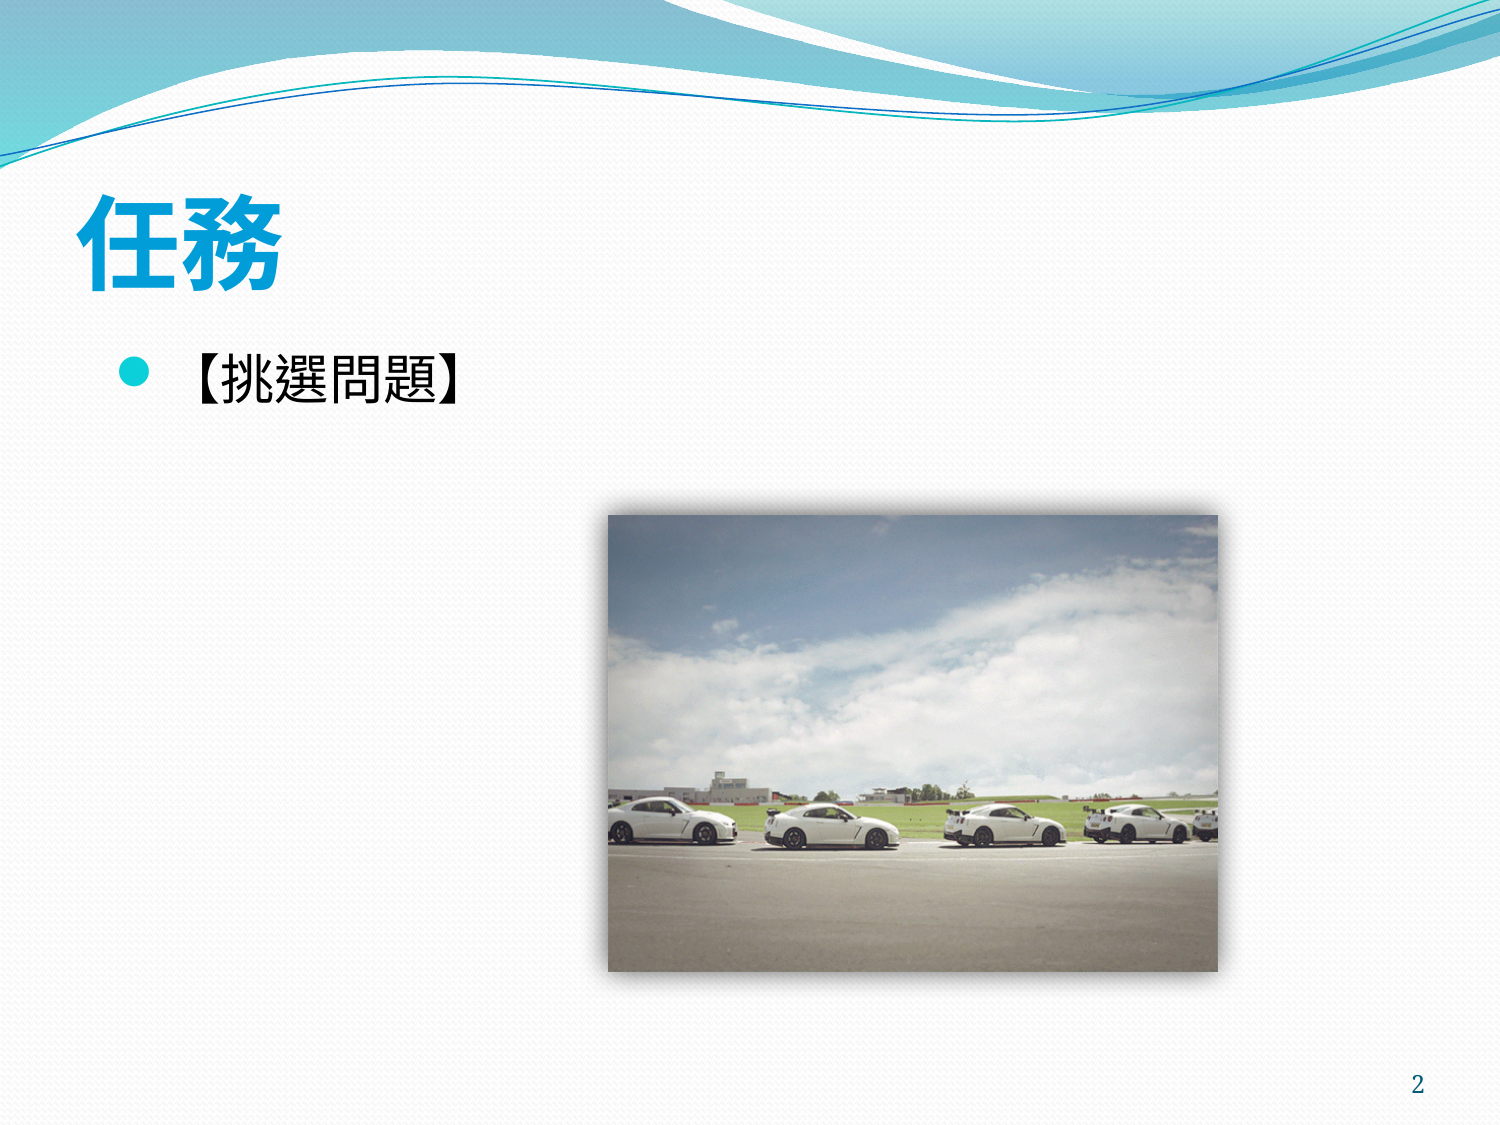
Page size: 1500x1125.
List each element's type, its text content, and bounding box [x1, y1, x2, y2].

list 【挑選問題】 [100, 338, 1424, 1066]
title 任務 [75, 115, 1425, 303]
slide_number 2 [1299, 1042, 1425, 1103]
picture [608, 514, 1218, 973]
